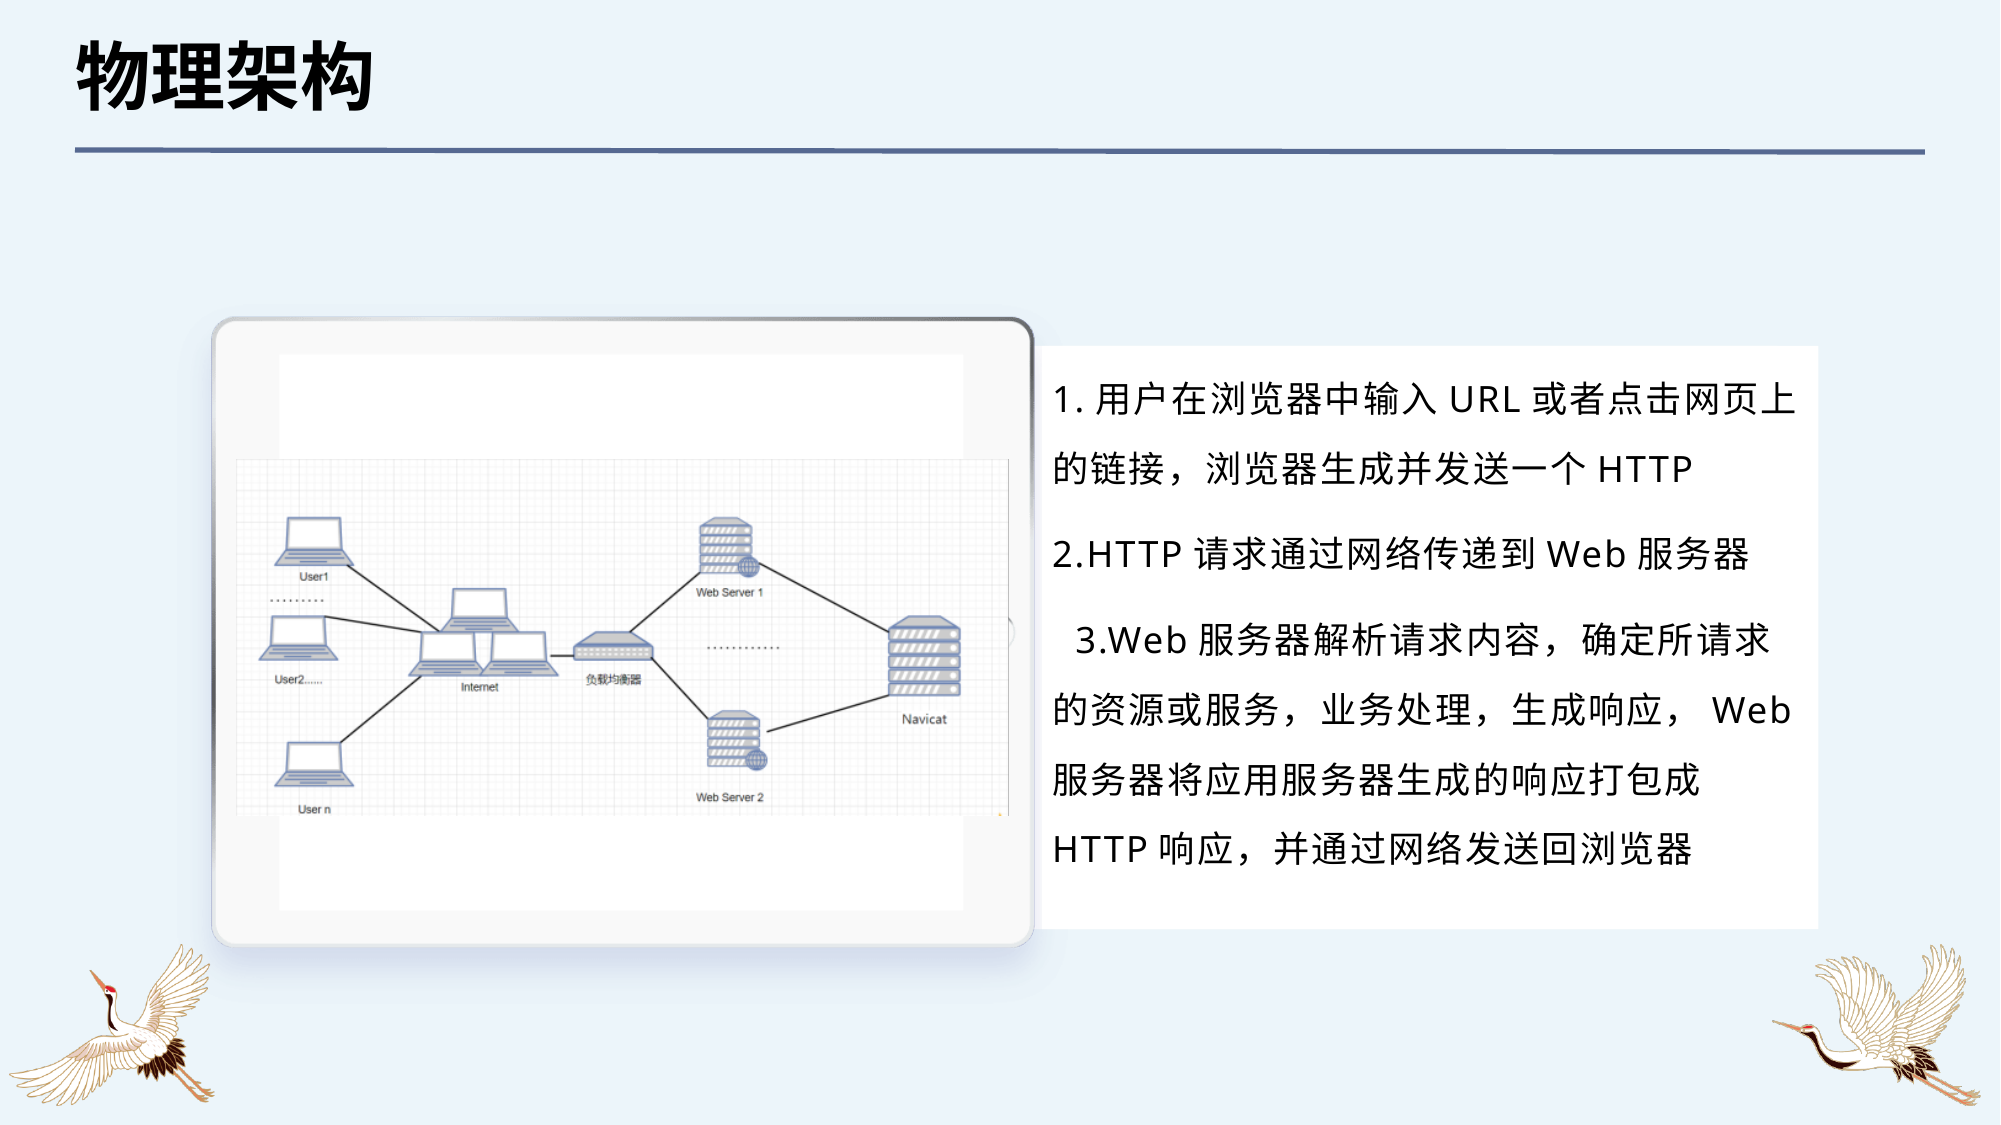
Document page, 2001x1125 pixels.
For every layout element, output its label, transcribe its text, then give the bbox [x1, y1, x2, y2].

text_box 物理架构 [75, 24, 1925, 125]
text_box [74, 149, 1925, 153]
picture [9, 304, 1068, 1106]
text_box 1.用户在浏览器中输入URL或者点击网页上的链接，浏览器生成并发送一个HTTP 2.HTTP请求通过网络传递到Web服务器 3.Web服务器解析请求内容，确定所请求的资源或服务，业务处理，生成响应，Web服务器将应用服务器生成的响应打包成HTTP响应，并通过网络发送回浏览器 [1068, 345, 1819, 930]
picture [1772, 944, 1981, 1106]
